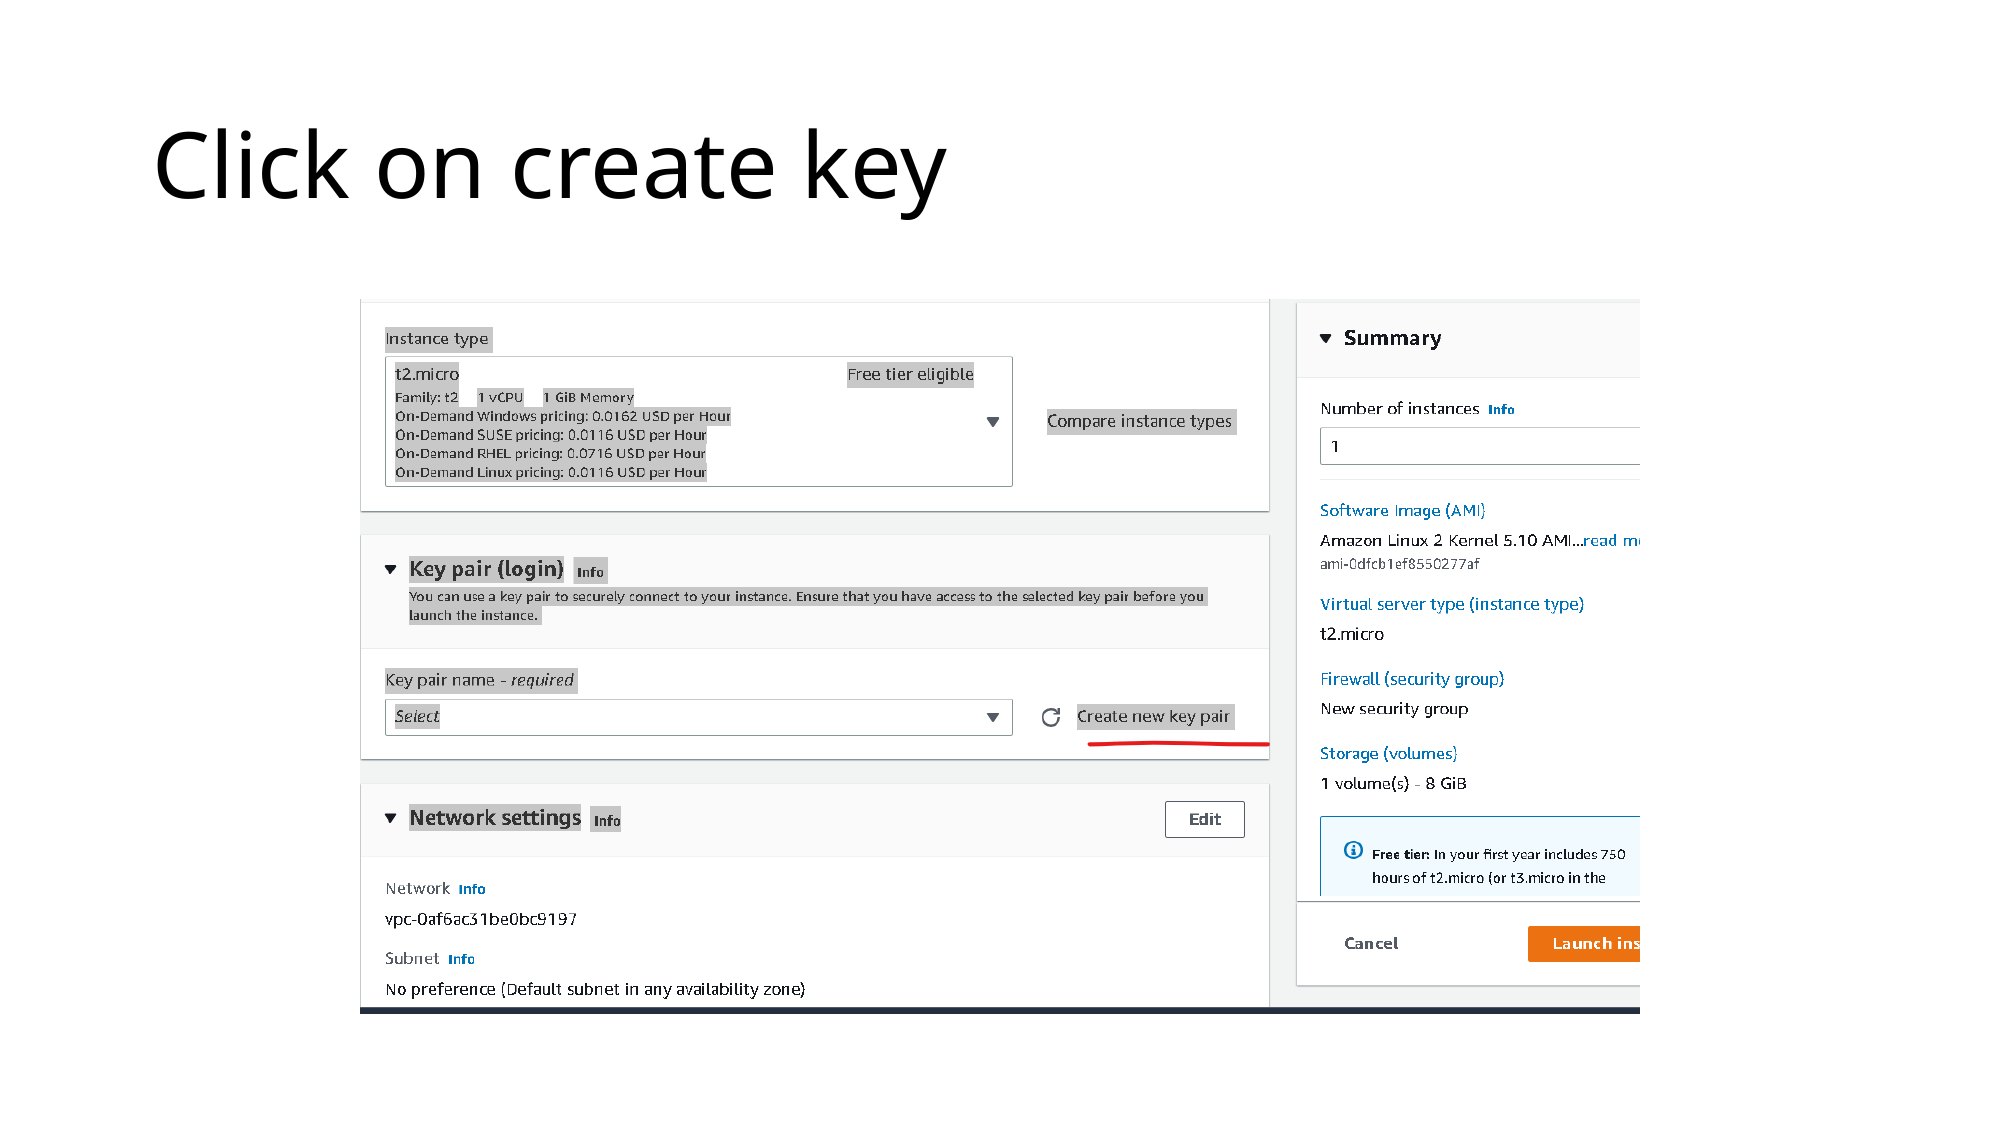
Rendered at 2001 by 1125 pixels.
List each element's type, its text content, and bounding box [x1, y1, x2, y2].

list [360, 299, 1640, 1014]
title Click on create key [137, 59, 1863, 278]
